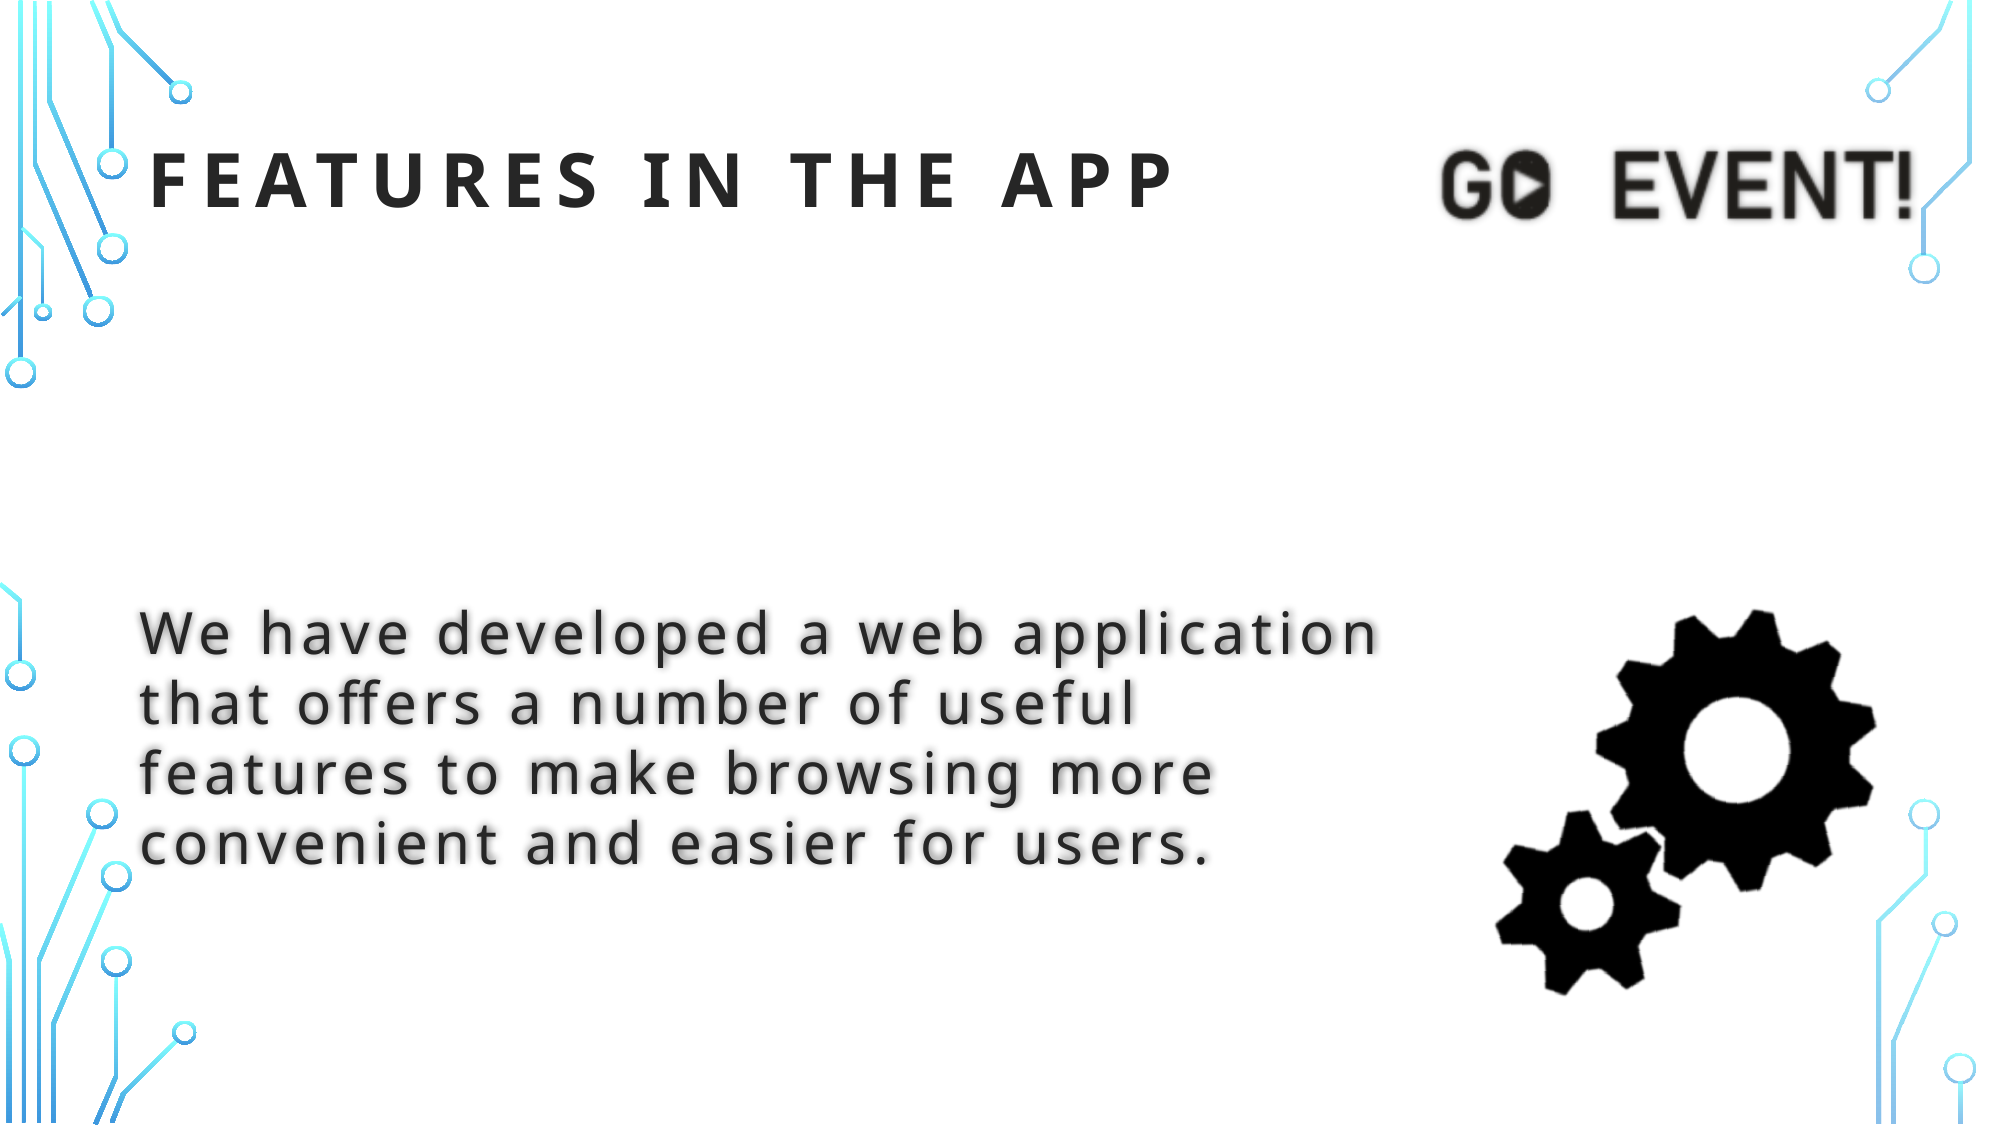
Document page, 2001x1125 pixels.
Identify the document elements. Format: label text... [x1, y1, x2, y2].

picture [1476, 592, 1897, 1014]
text_box We have developed a web application that offers a number of useful features to make browsing more convenient and easier for users. [124, 384, 1430, 884]
picture [1409, 133, 2000, 233]
text_box FEATURES IN THE APP [132, 103, 1410, 263]
